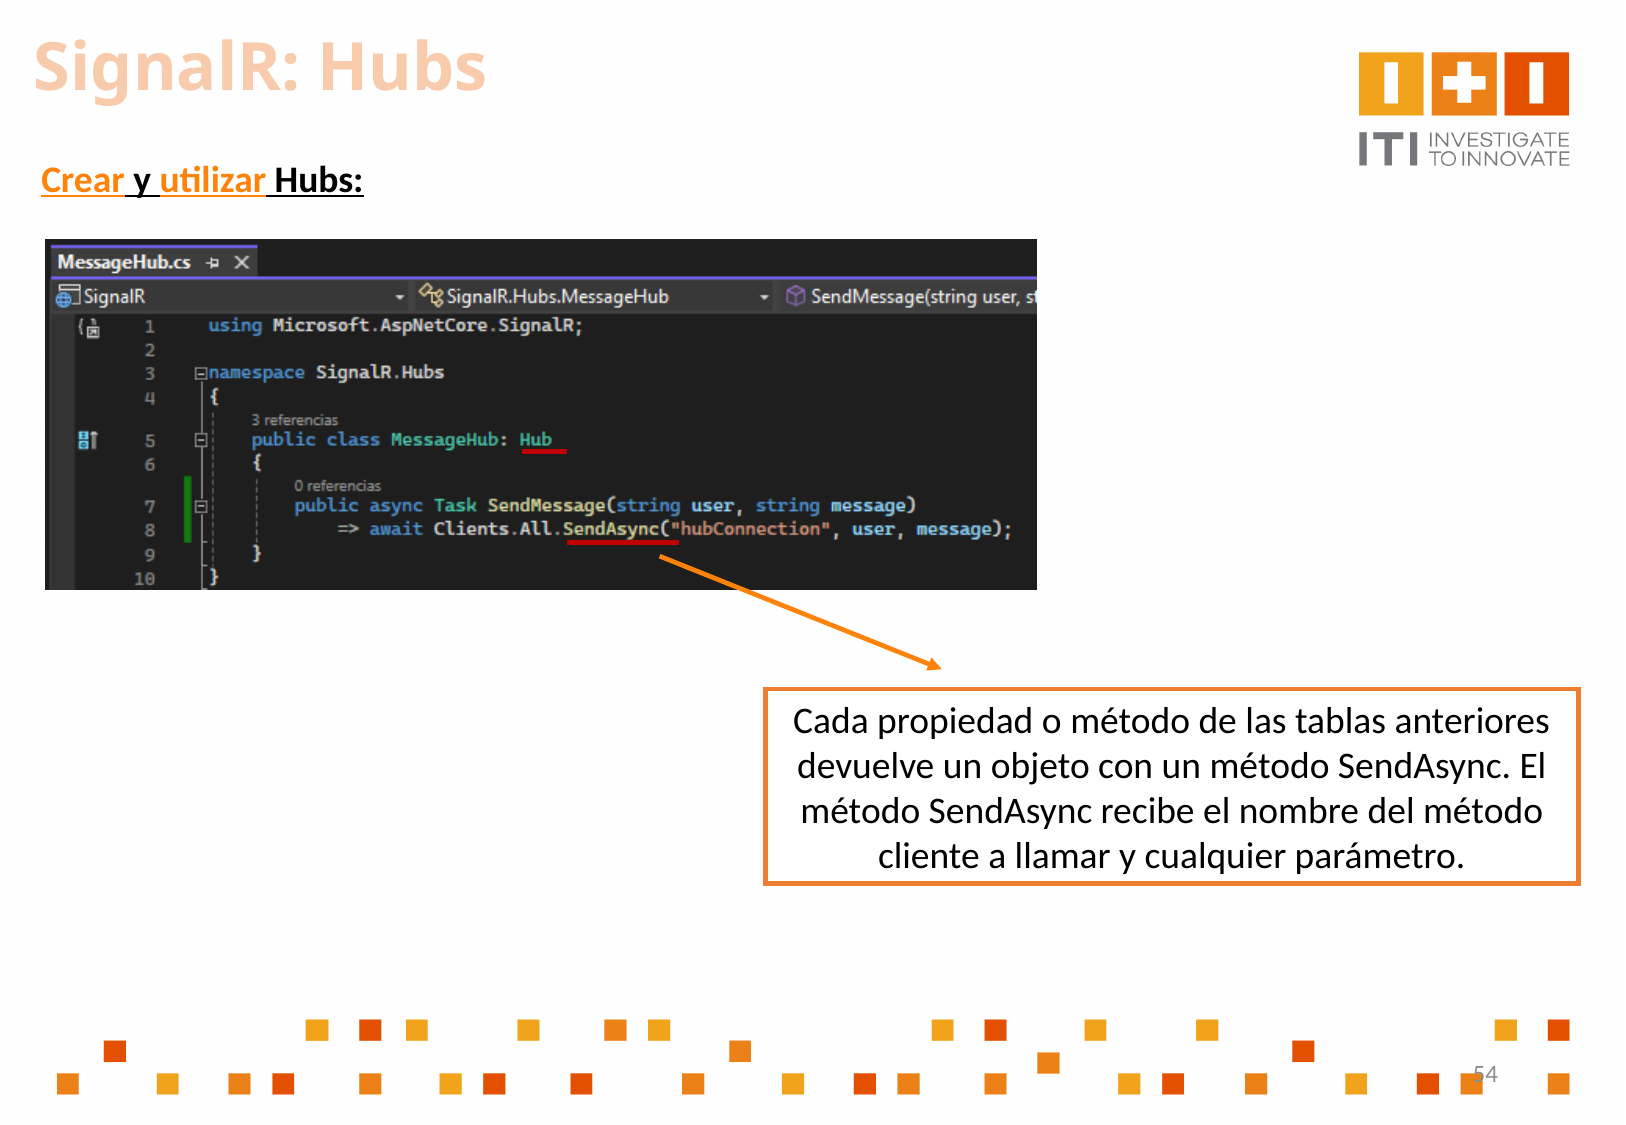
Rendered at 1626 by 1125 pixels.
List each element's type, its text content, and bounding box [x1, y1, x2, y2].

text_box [659, 556, 942, 670]
text_box Cada propiedad o método de las tablas anteriores devuelve un objeto con un método SendAsync. El método SendAsync recibe el nombre del método cliente a llamar y cualquier parámetro. [765, 688, 1579, 885]
picture [0, 0, 1626, 1125]
text_box SignalR: Hubs [19, 16, 840, 112]
text_box Crear y utilizar Hubs: [26, 147, 840, 207]
slide_number 54 [1147, 1042, 1514, 1103]
